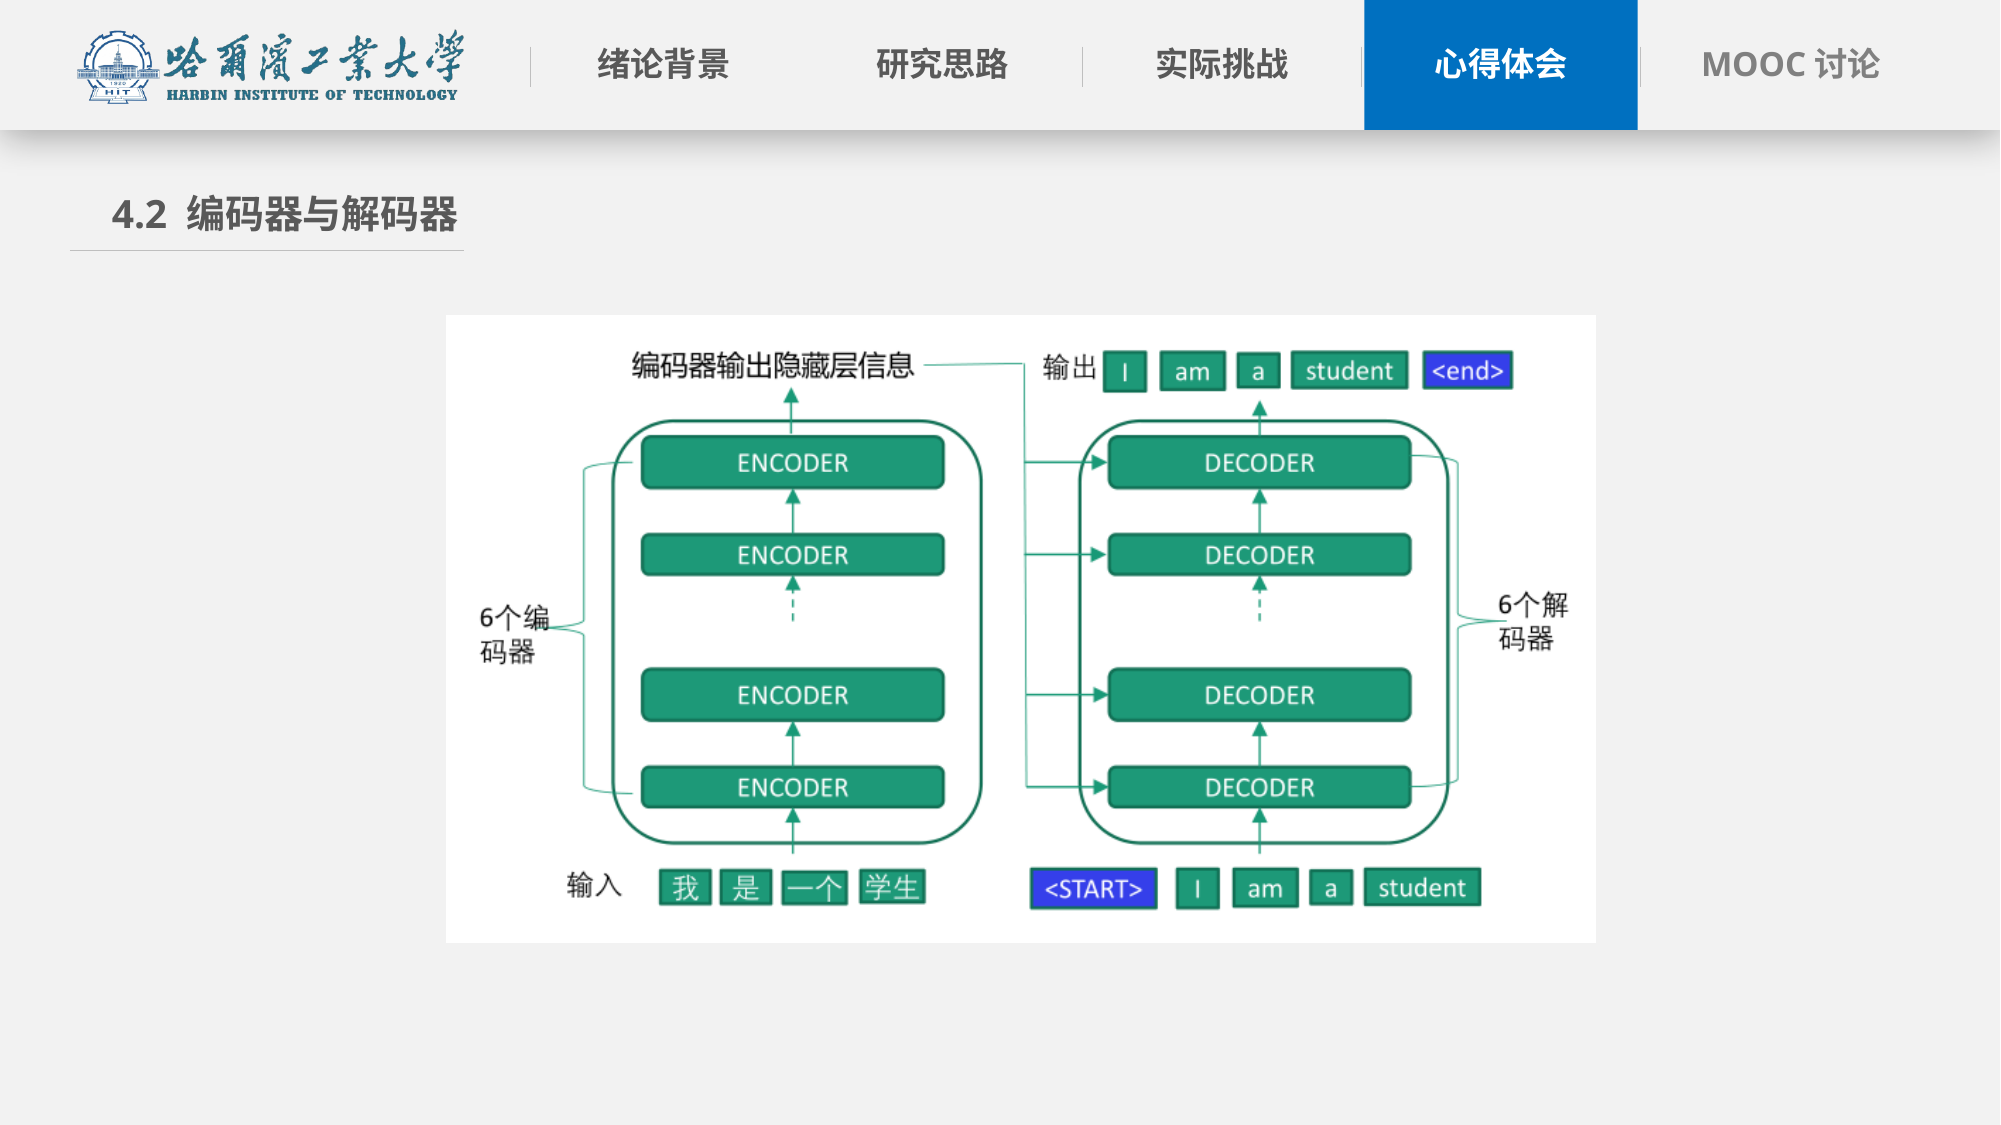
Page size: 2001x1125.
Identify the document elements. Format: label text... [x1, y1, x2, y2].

text_box [0, 0, 1363, 131]
text_box 实际挑战 [1111, 35, 1333, 91]
text_box 心得体会 [1391, 35, 1612, 91]
text_box 研究思路 [832, 35, 1054, 91]
picture [73, 9, 472, 121]
picture [446, 315, 1596, 944]
text_box 绪论背景 [553, 35, 775, 91]
text_box [1639, 0, 2000, 131]
text_box [1363, 0, 1639, 131]
text_box 4.2 编码器与解码器 [111, 181, 842, 245]
text_box MOOC讨论 [1680, 35, 1902, 92]
